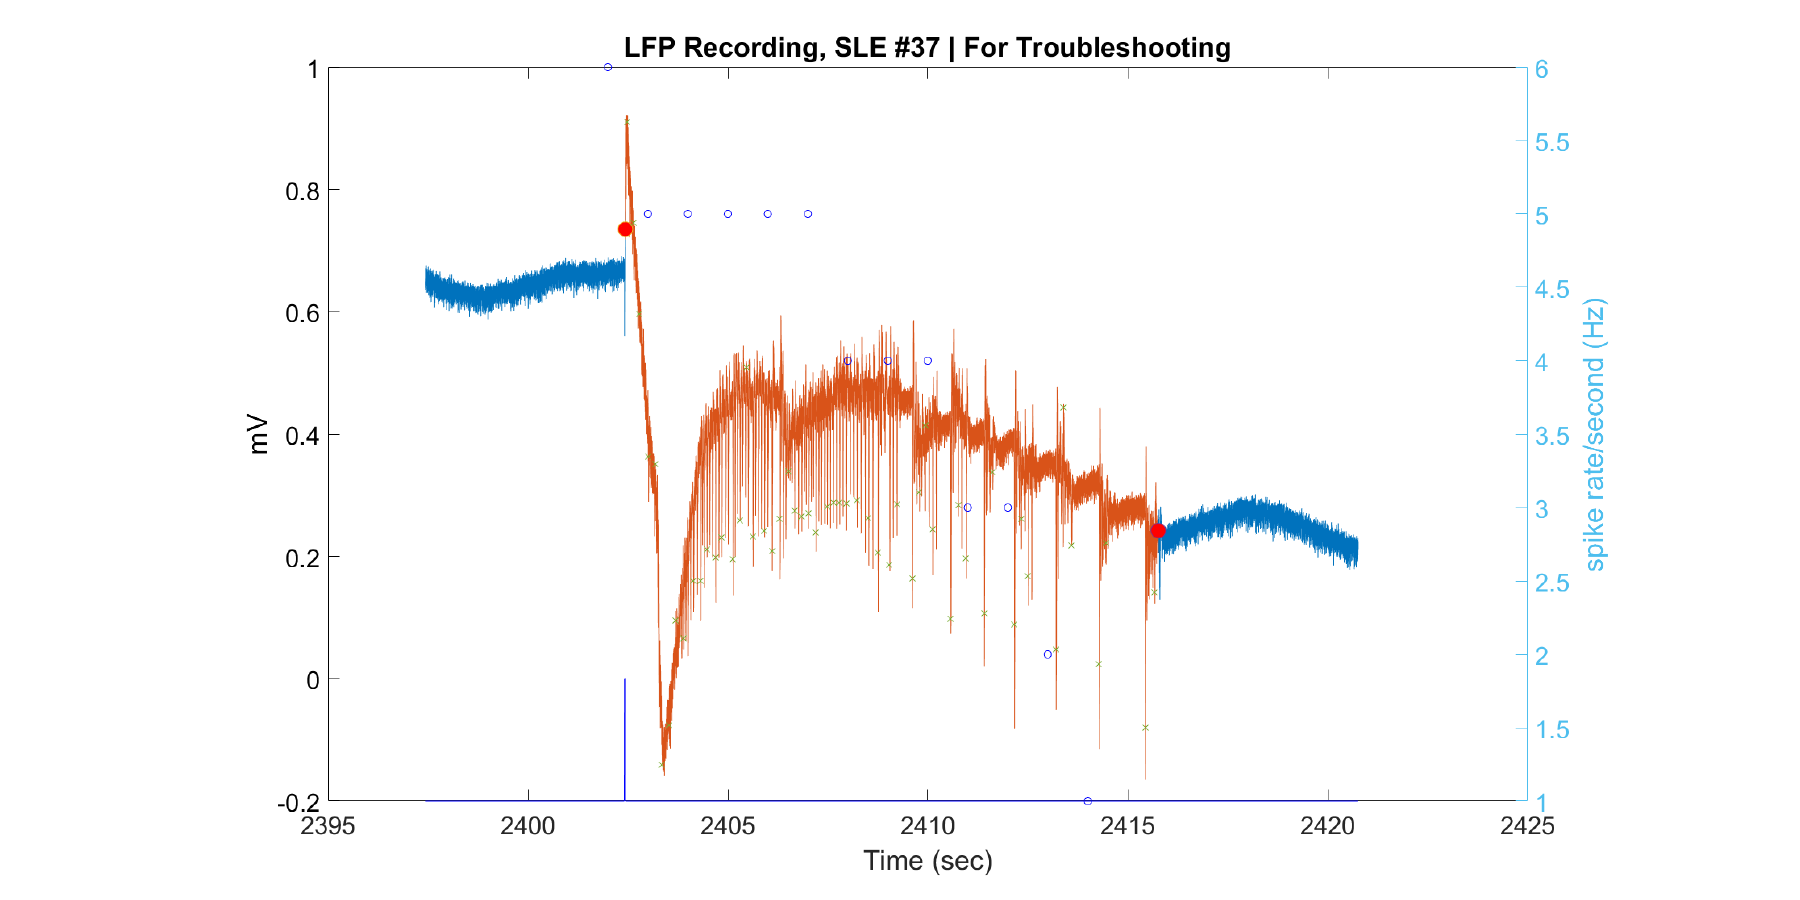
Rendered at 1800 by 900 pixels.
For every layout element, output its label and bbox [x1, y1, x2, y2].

picture [126, 0, 1674, 900]
